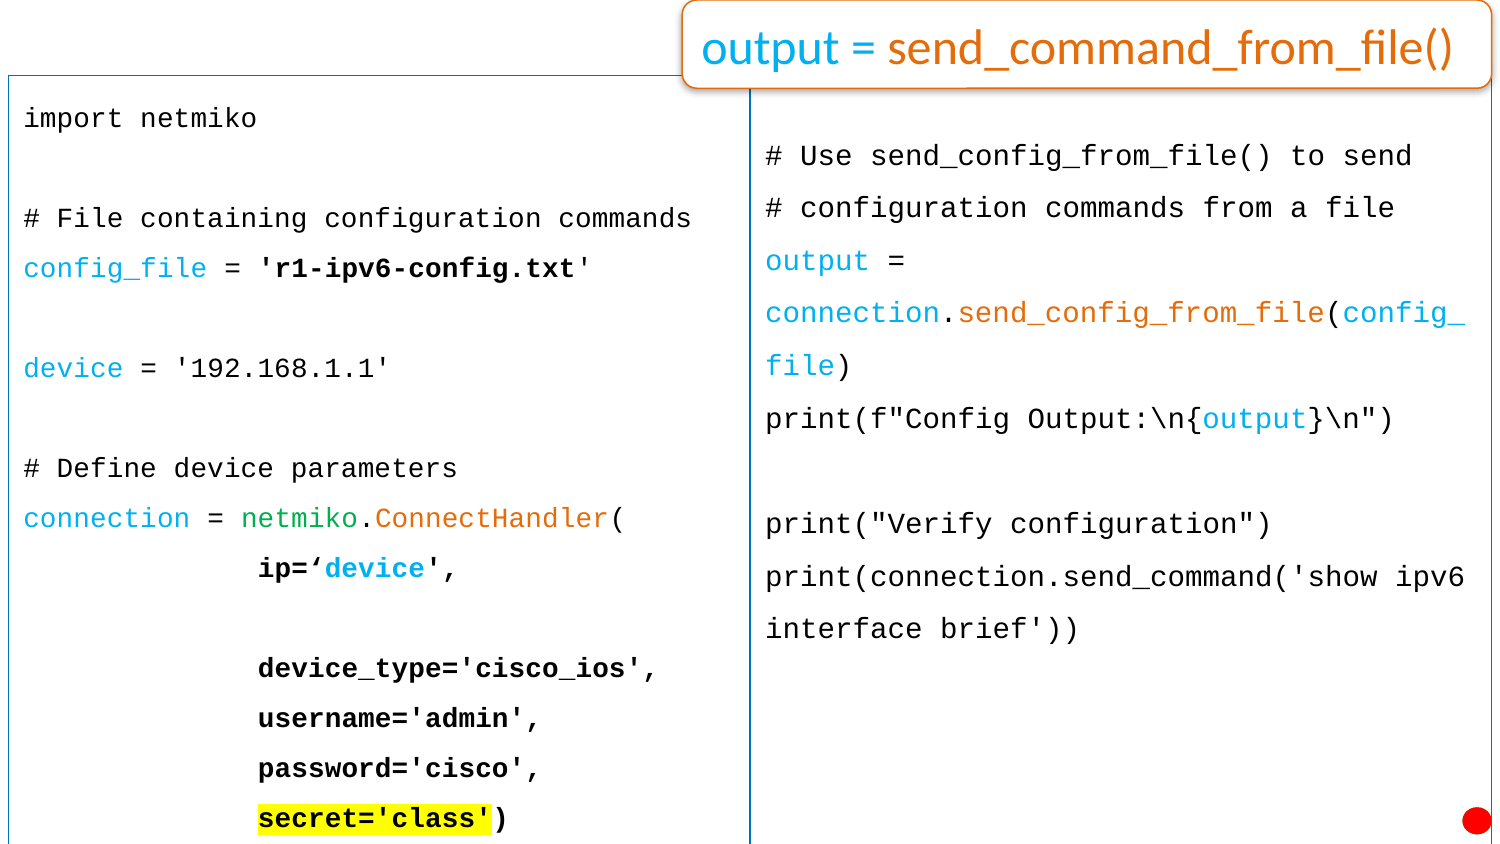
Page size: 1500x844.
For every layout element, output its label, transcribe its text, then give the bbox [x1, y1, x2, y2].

text_box # Use send_config_from_file() to send # configuration commands from a file output = connection.send_config_from_file(config_file) print(f"Config Output:\n{output}\n") print("Verify configuration") print(connection.send_command('show ipv6 interface brief')) [750, 91, 1492, 844]
text_box output = send_command_from_file() [681, 0, 1493, 90]
list import netmiko # File containing configuration commands config_file = 'r1-ipv6-config.txt' device = '192.168.1.1' # Define device parameters connection = netmiko.ConnectHandler( ip=‘device', device_type='cisco_ios', username='admin', password='cisco', secret='class') [8, 75, 750, 844]
